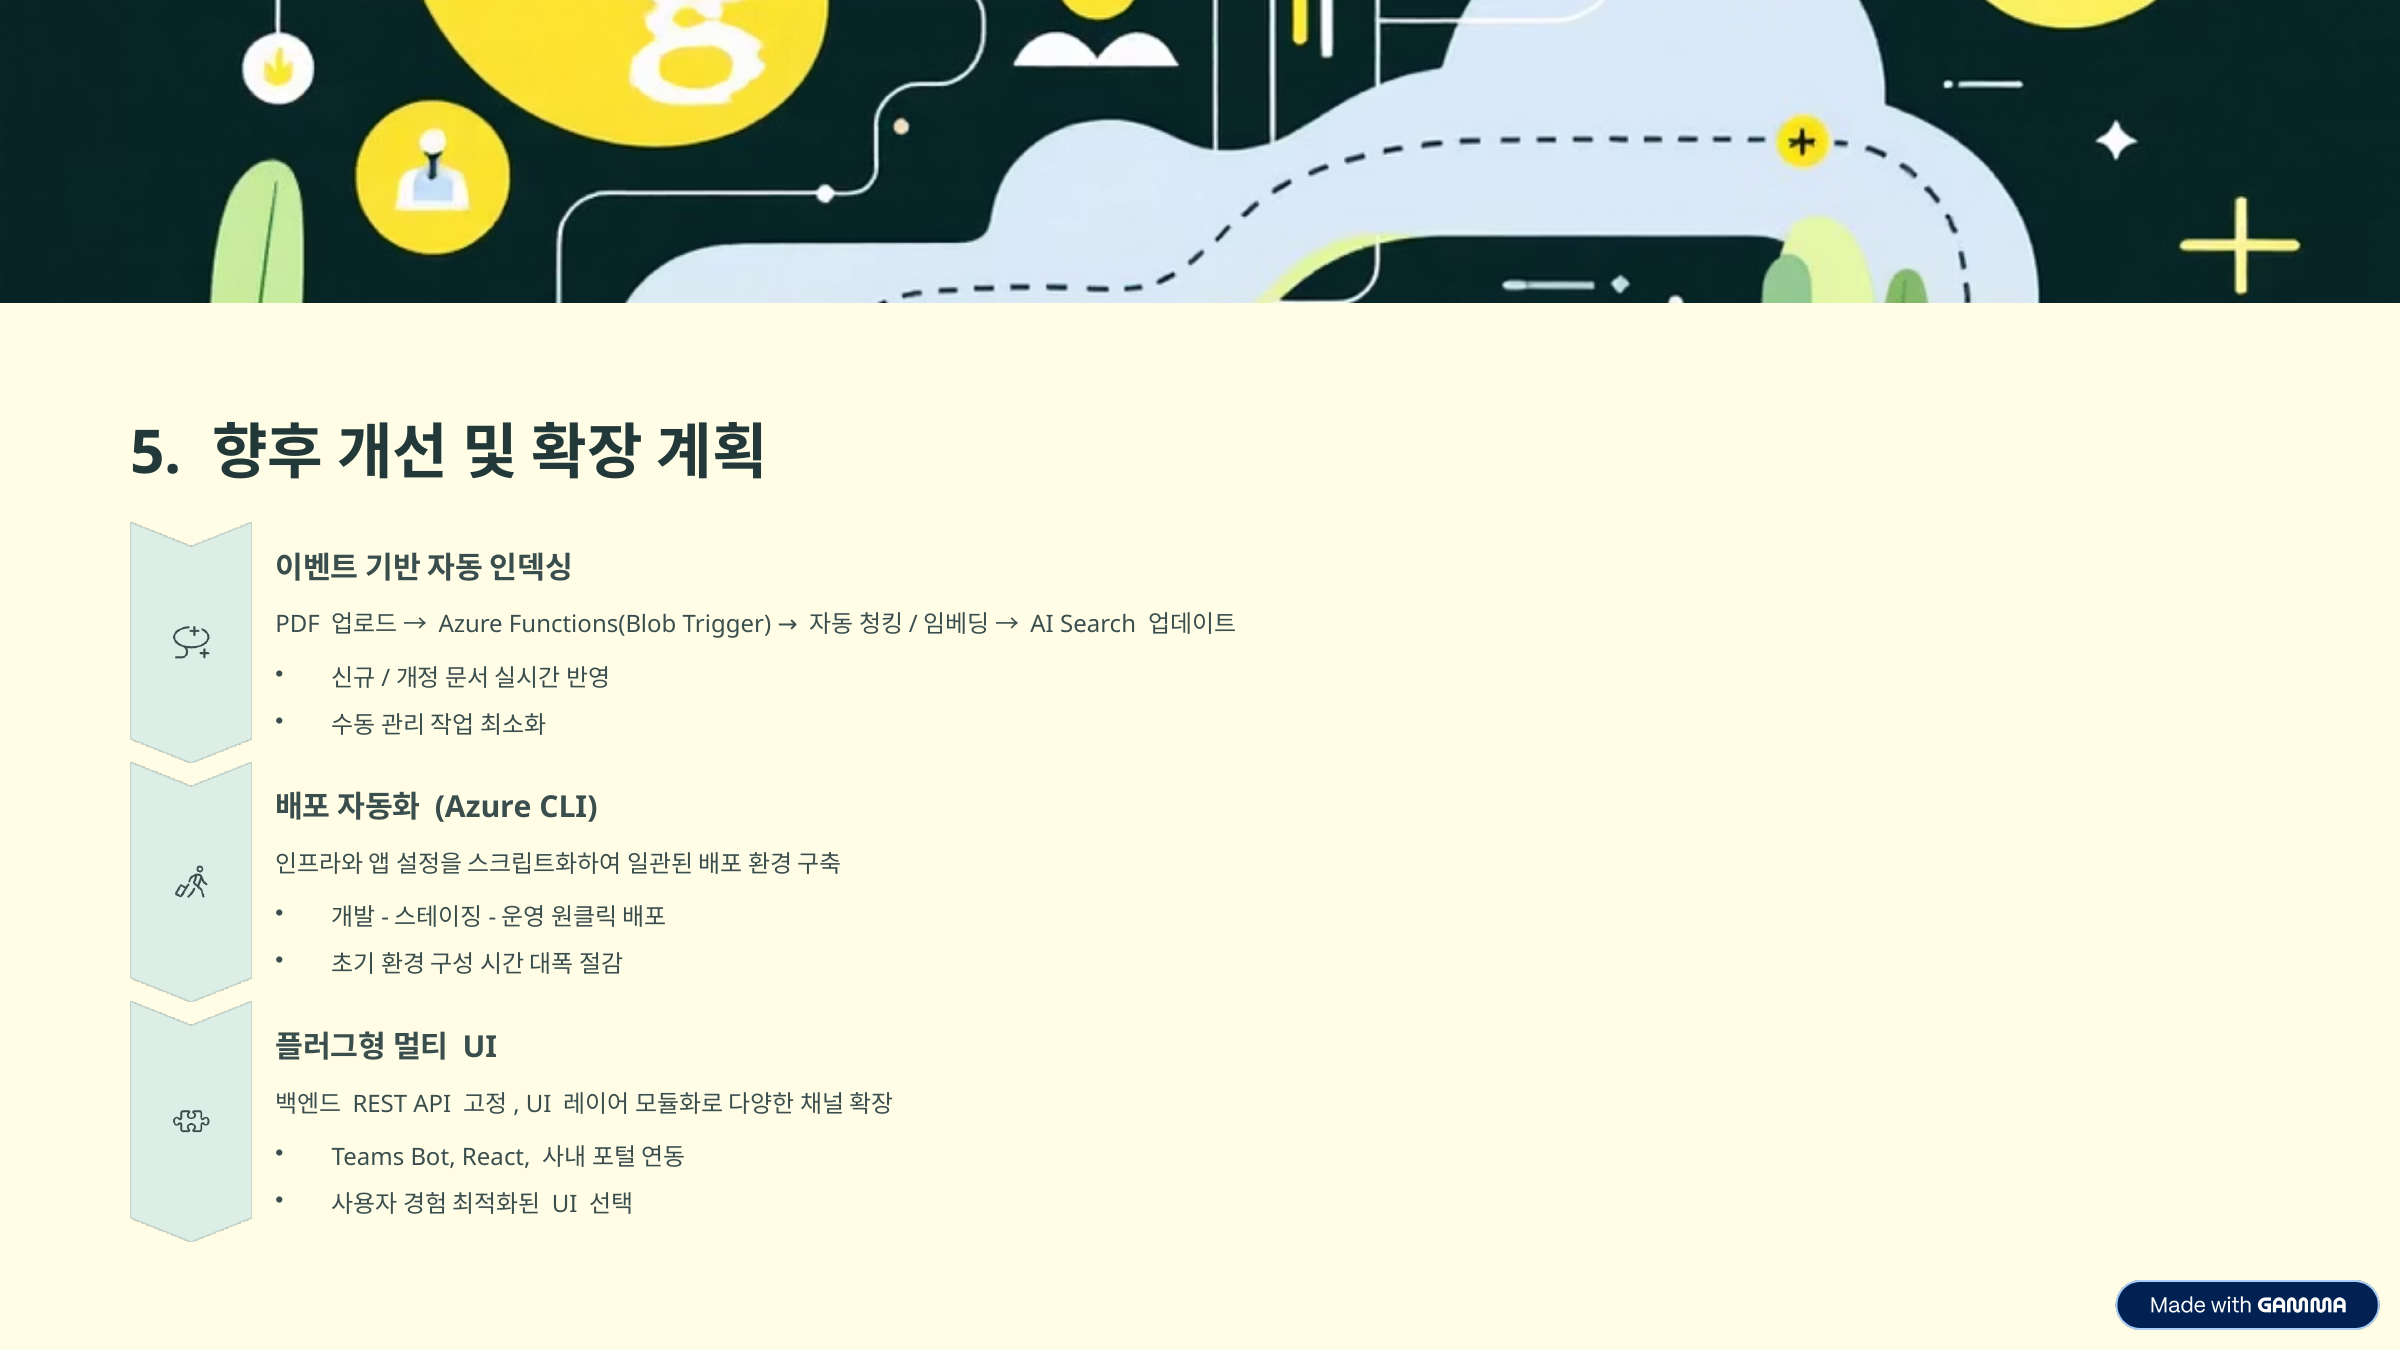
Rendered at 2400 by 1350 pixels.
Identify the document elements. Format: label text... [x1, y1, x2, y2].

text_box 플러그형 멀티 UI [275, 1026, 578, 1064]
text_box 신규/개정 문서 실시간 반영 [275, 652, 2270, 691]
text_box 인프라와 앱 설정을 스크립트화하여 일관된 배포 환경 구축 [275, 838, 2270, 878]
picture [2106, 1271, 2389, 1339]
text_box 초기 환경 구성 시간 대폭 절감 [275, 939, 2270, 978]
text_box 이벤트 기반 자동 인덱싱 [275, 546, 578, 585]
text_box 사용자 경험 최적화된 UI 선택 [275, 1178, 2270, 1218]
text_box 수동 관리 작업 최소화 [275, 699, 2270, 739]
text_box 개발-스테이징-운영 원클릭 배포 [275, 891, 2270, 931]
text_box 5. 향후 개선 및 확장 계획 [130, 410, 762, 487]
text_box Teams Bot, React, 사내 포털 연동 [275, 1131, 2270, 1171]
picture [130, 522, 252, 1242]
text_box PDF 업로드 → Azure Functions(Blob Trigger) → 자동 청킹/임베딩 → AI Search 업데이트 [275, 599, 2270, 638]
text_box 백엔드 REST API 고정, UI 레이어 모듈화로 다양한 채널 확장 [275, 1078, 2270, 1117]
text_box 배포 자동화 (Azure CLI) [275, 786, 610, 825]
picture [0, 0, 2400, 303]
